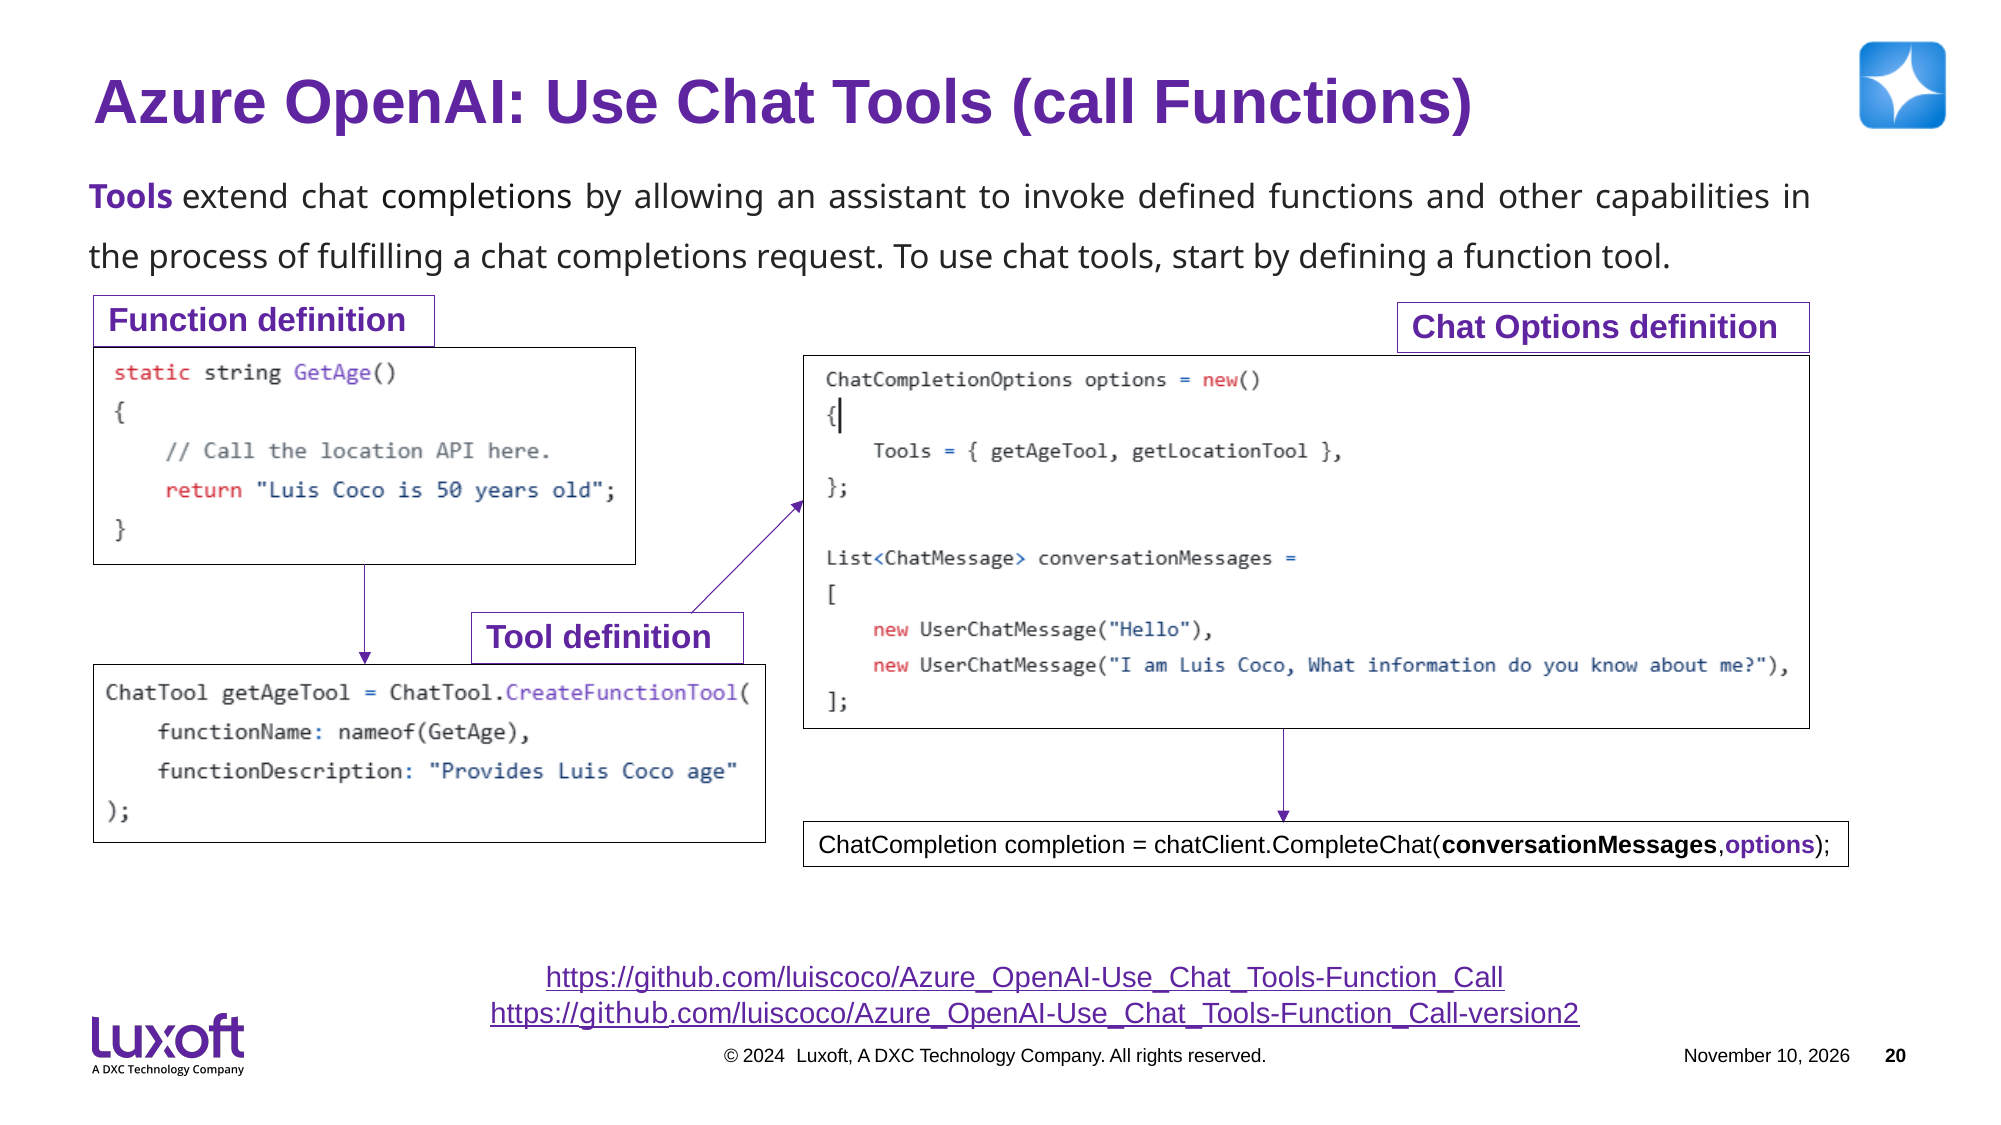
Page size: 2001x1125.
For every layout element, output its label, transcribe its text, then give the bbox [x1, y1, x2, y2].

picture [803, 355, 1810, 729]
text_box Tools extend chat completions by allowing an assistant to invoke defined functions and other capabilities in the process of fulfilling a chat completions request. To use chat tools, start by defining a function tool. [73, 148, 1829, 283]
text_box ChatCompletion completion = chatClient.CompleteChat(conversationMessages,options); [803, 821, 1849, 867]
picture [93, 664, 766, 843]
text_box https://github.com/luiscoco/Azure_OpenAI-Use_Chat_Tools-Function_Call-version2 [475, 986, 1607, 1042]
title Azure OpenAI: Use Chat Tools (call Functions) [93, 60, 2000, 149]
picture [93, 347, 636, 565]
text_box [691, 499, 803, 613]
text_box Tool definition [471, 612, 744, 664]
text_box https://github.com/luiscoco/Azure_OpenAI-Use_Chat_Tools-Function_Call [531, 951, 1525, 1001]
picture [92, 1013, 244, 1076]
text_box Function definition [93, 295, 435, 347]
picture [1848, 34, 1964, 138]
text_box Chat Options definition [1397, 302, 1810, 353]
